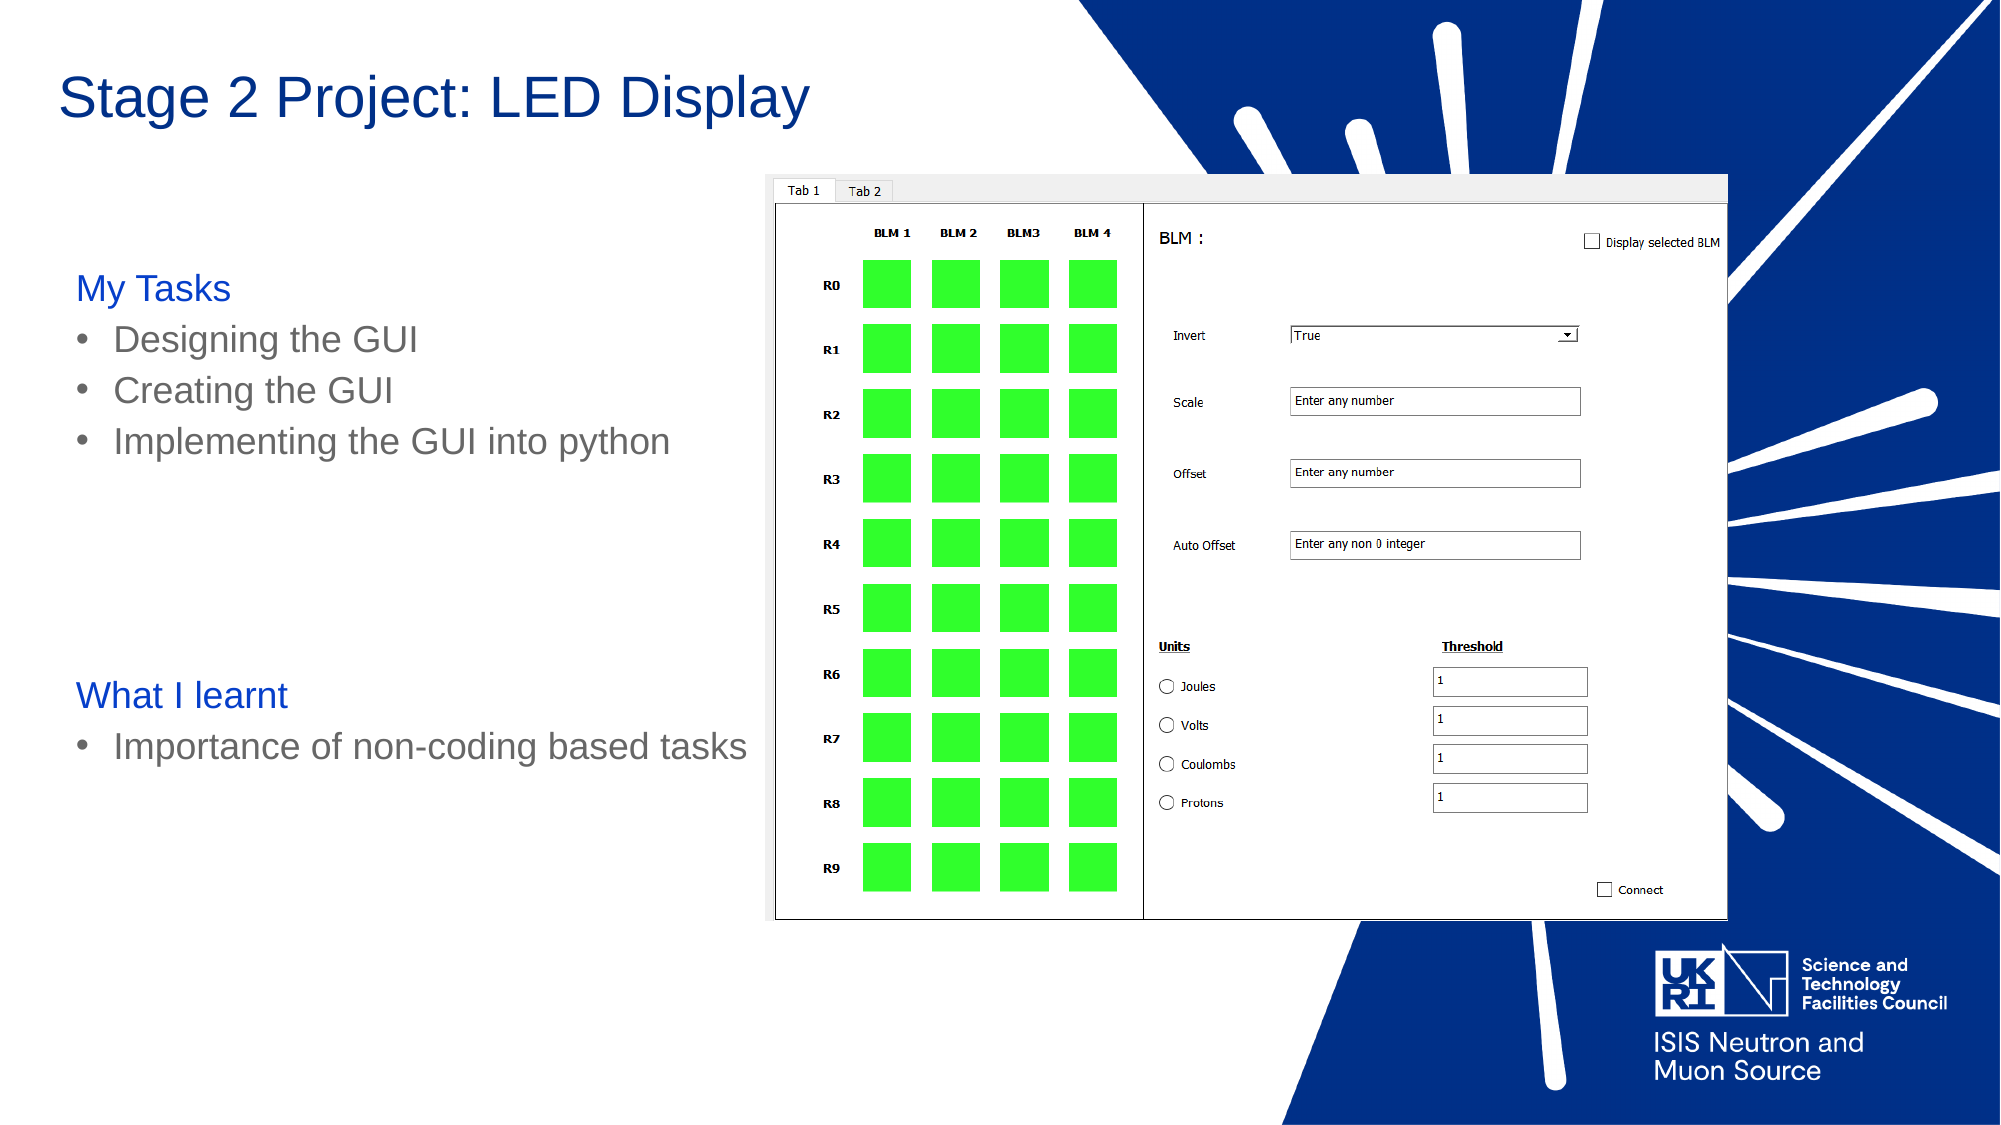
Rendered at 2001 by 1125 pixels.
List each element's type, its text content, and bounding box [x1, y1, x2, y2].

text_box My Tasks Designing the GUI Creating the GUI Implementing the GUI into python What I learnt Importance of non-coding based tasks [0, 206, 765, 921]
text_box Stage 2 Project: LED Display [43, 59, 1838, 155]
picture [0, 0, 2000, 1125]
